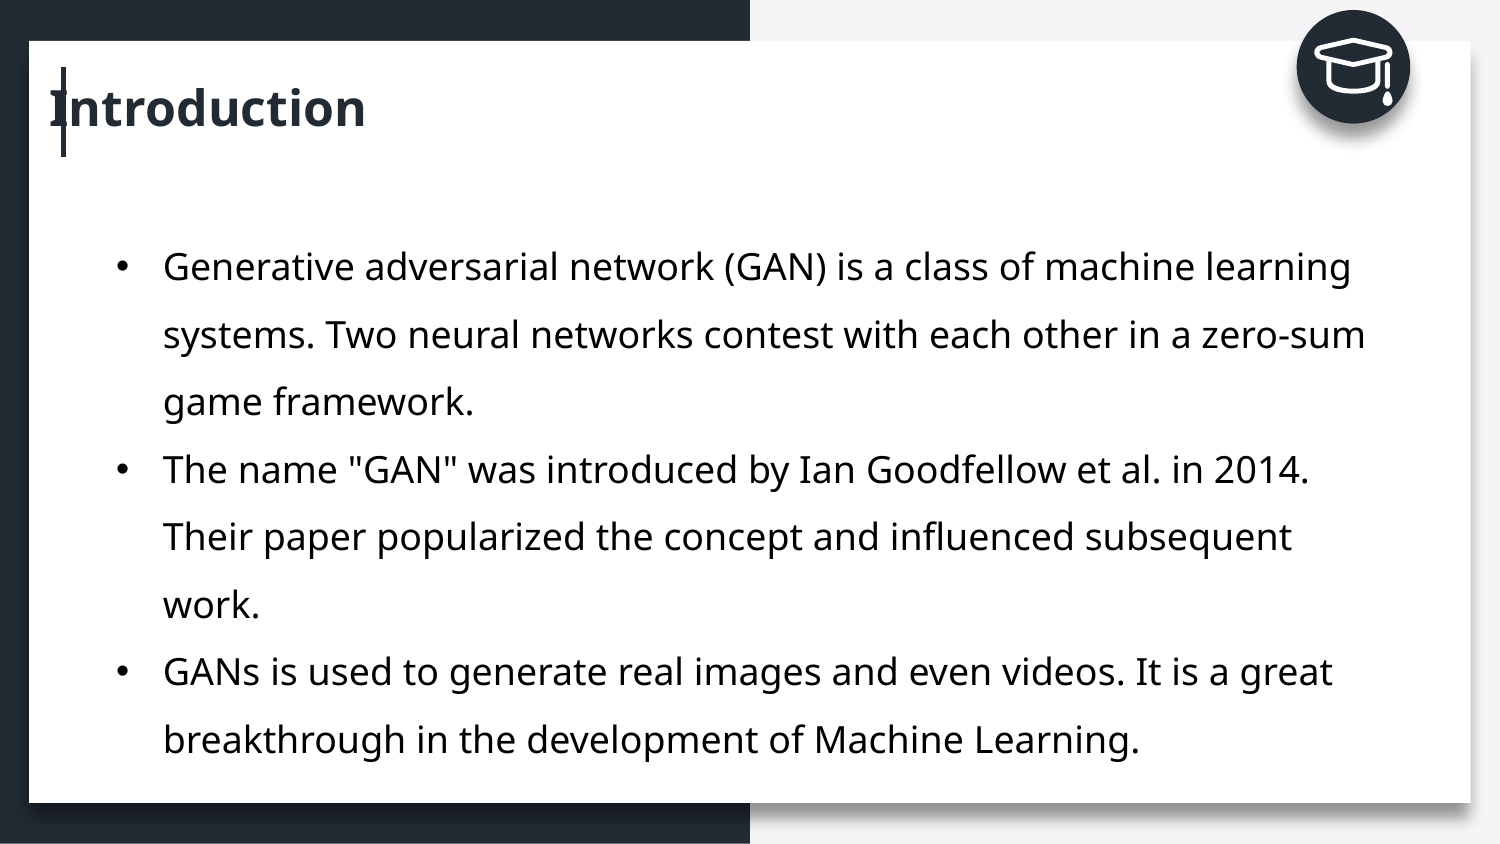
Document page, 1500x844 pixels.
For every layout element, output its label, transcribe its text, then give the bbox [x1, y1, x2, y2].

text_box Introduction [34, 69, 383, 145]
text_box Generative adversarial network (GAN) is a class of machine learning systems. Two neural networks contest with each other in a zero-sum game framework. The name "GAN" was introduced by Ian Goodfellow et al. in 2014. Their paper popularized the concept and influenced subsequent work. GANs is used to generate real images and even videos. It is a great breakthrough in the development of Machine Learning. [101, 213, 1399, 769]
